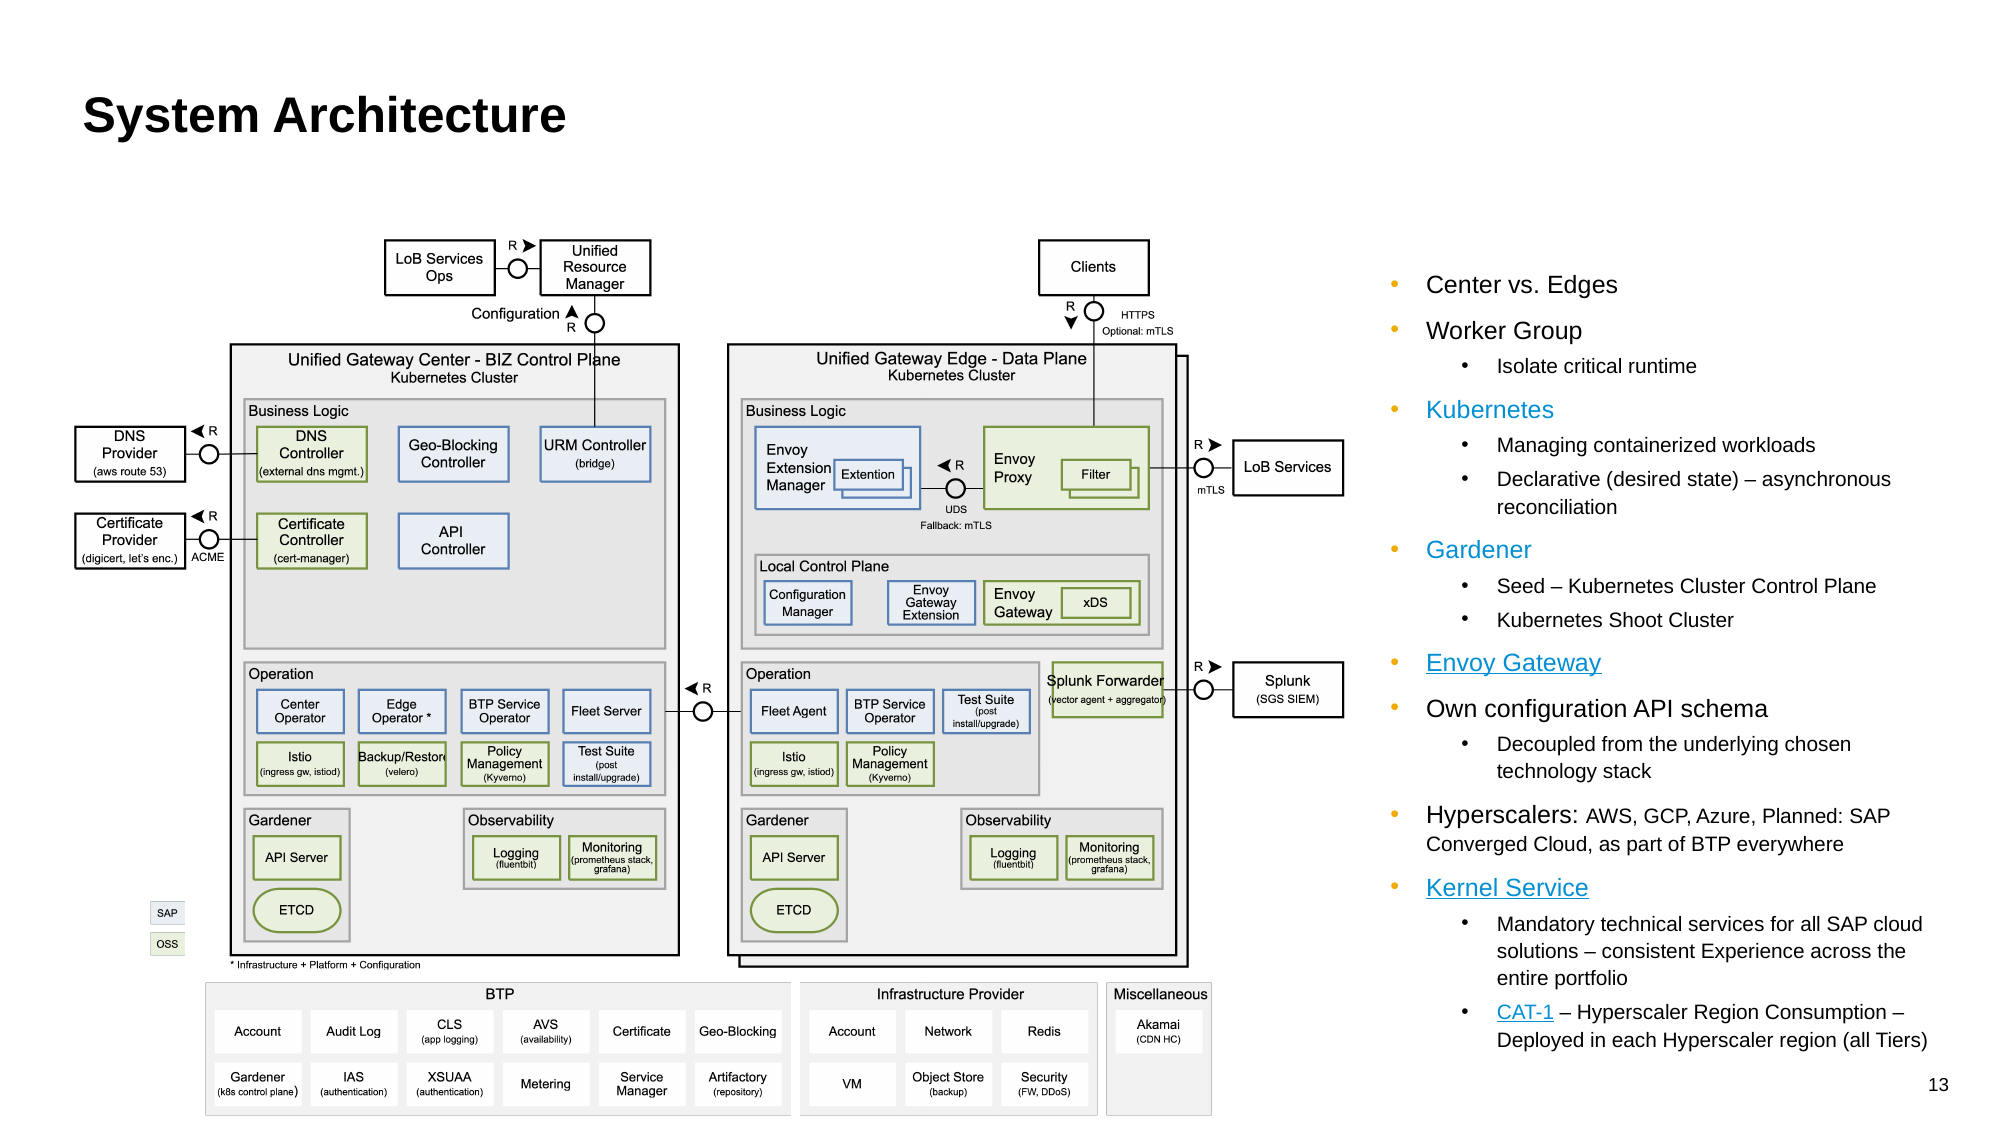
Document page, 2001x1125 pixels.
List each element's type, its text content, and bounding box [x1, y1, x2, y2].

list Center vs. Edges Worker Group Isolate critical runtime Kubernetes Managing containerized workloads Declarative (desired state) – asynchronous reconciliation Gardener Seed – Kubernetes Cluster Control Plane Kubernetes Shoot Cluster Envoy Gateway Own configuration API schema Decoupled from the underlying chosen technology stack Hyperscalers: AWS, GCP, Azure, Planned: SAP Converged Cloud, as part of BTP everywhere Kernel Service Mandatory technical services for all SAP cloud solutions – consistent Experience across the entire portfolio CAT-1 – Hyperscaler Region Consumption – Deployed in each Hyperscaler region (all Tiers) [1390, 265, 1936, 1115]
picture [62, 227, 1355, 1125]
title System Architecture [82, 82, 1918, 144]
